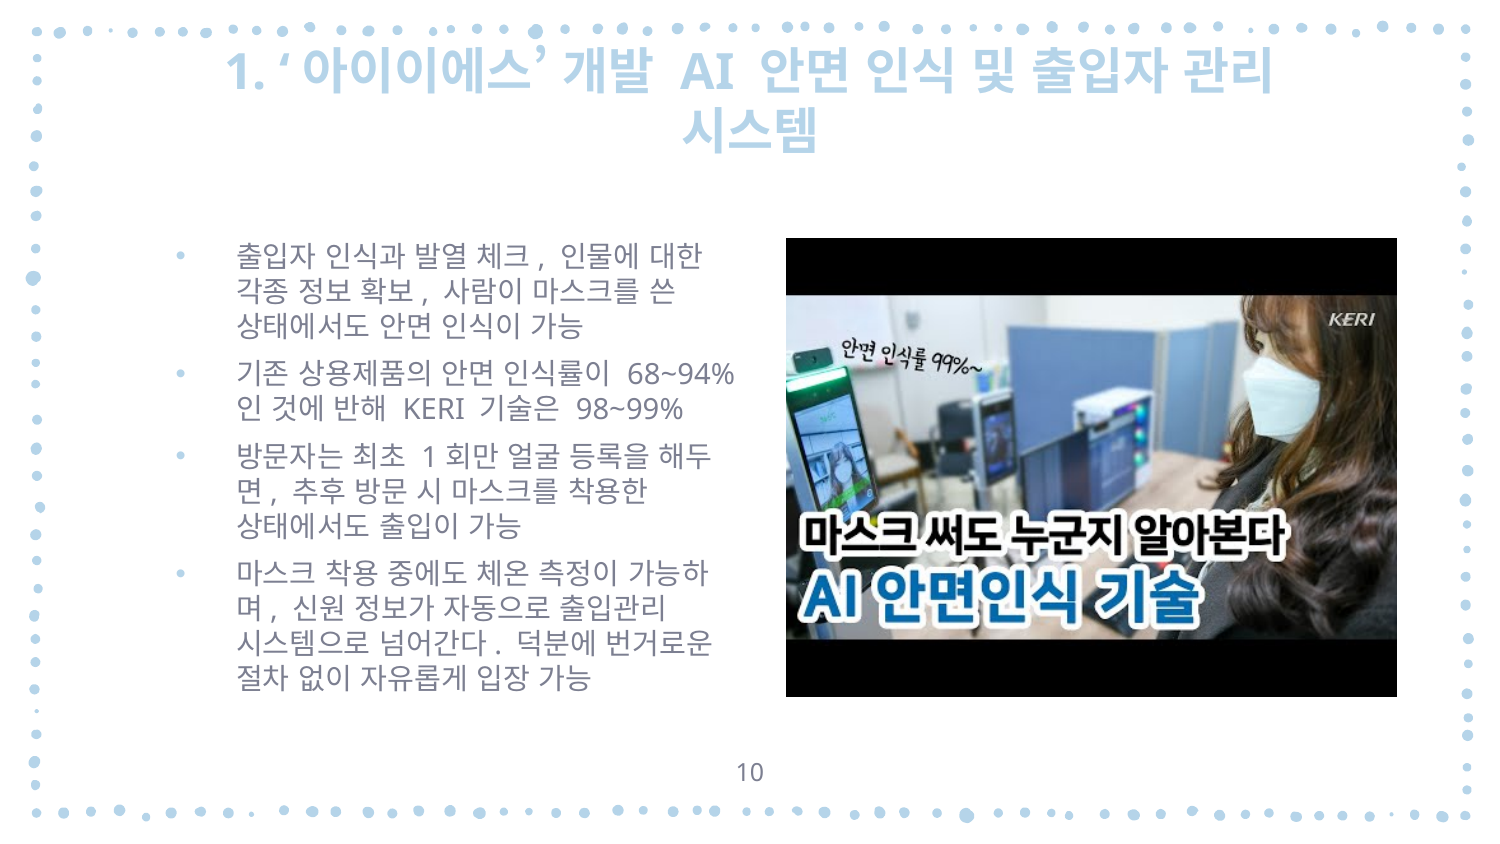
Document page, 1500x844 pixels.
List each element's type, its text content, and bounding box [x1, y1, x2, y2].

picture [786, 238, 1398, 697]
slide_number 10 [0, 741, 1500, 807]
list 출입자 인식과 발열 체크, 인물에 대한 각종 정보 확보, 사람이 마스크를 쓴 상태에서도 안면 인식이 가능 기존 상용제품의 안면 인식률이 68~94%인 것에 반해 KERI 기술은 98~99% 방문자는 최초 1회만 얼굴 등록을 해두면, 추후 방문 시 마스크를 착용한 상태에서도 출입이 가능 마스크 착용 중에도 체온 측정이 가능하며, 신원 정보가 자동으로 출입관리 시스템으로 넘어간다. 덕분에 번거로운 절차 없이 자유롭게 입장 가능 [146, 211, 757, 723]
title 1. ‘아이이에스’ 개발 AI 안면 인식 및 출입자 관리 시스템 [146, 33, 1354, 175]
